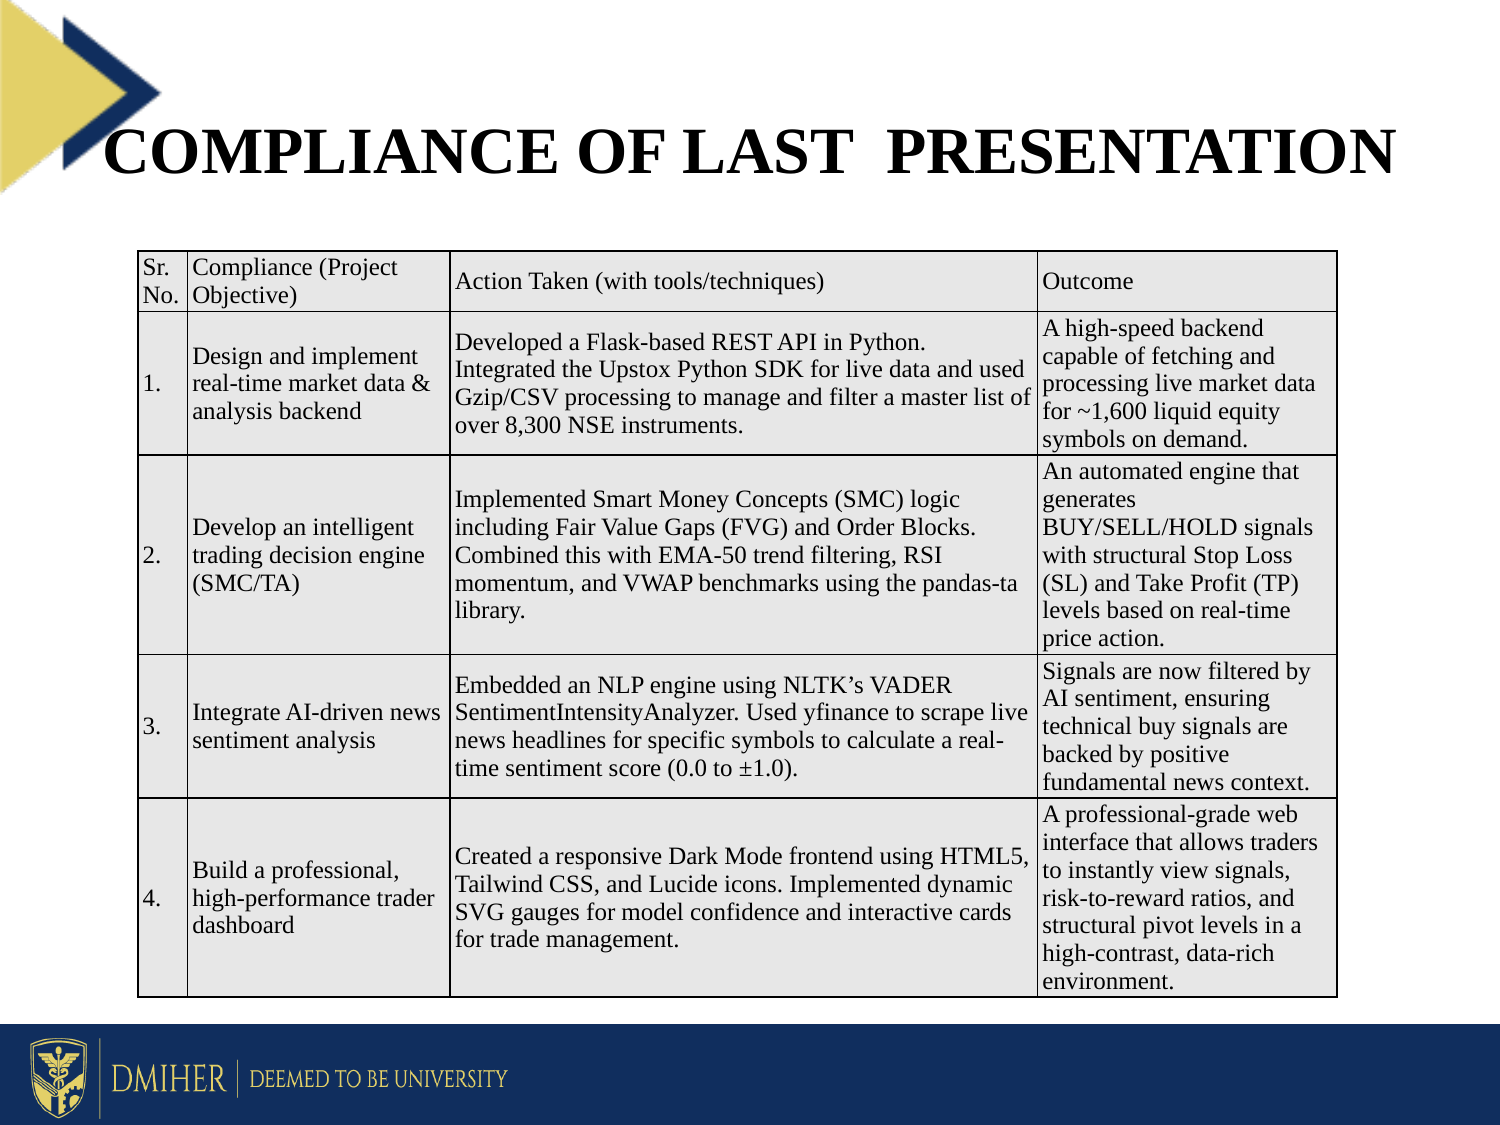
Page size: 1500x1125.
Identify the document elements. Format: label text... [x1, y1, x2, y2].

table_header Action Taken (with tools/techniques) [451, 252, 1037, 311]
table_header Outcome [1038, 252, 1336, 311]
table_header Compliance (Project Objective) [188, 252, 449, 311]
table_cell 1. [139, 312, 187, 454]
table_cell Integrate AI-driven news sentiment analysis [188, 655, 449, 797]
title COMPLIANCE OF LAST PRESENTATION [75, 45, 1425, 233]
table_cell An automated engine that generates BUY/SELL/HOLD signals with structural Stop Loss (SL) and Take Profit (TP) levels based on real-time price action. [1038, 456, 1336, 654]
table_cell Implemented Smart Money Concepts (SMC) logic including Fair Value Gaps (FVG) and Order Blocks. Combined this with EMA-50 trend filtering, RSI momentum, and VWAP benchmarks using the pandas-ta library. [451, 456, 1037, 654]
table_cell A high-speed backend capable of fetching and processing live market data for ~1,600 liquid equity symbols on demand. [1038, 312, 1336, 454]
picture [0, 0, 172, 195]
table_cell Embedded an NLP engine using NLTK’s VADER SentimentIntensityAnalyzer. Used yfinance to scrape live news headlines for specific symbols to calculate a real-time sentiment score (0.0 to ±1.0). [451, 655, 1037, 797]
table_header Sr. No. [139, 252, 187, 311]
table_cell Created a responsive Dark Mode frontend using HTML5, Tailwind CSS, and Lucide icons. Implemented dynamic SVG gauges for model confidence and interactive cards for trade management. [451, 799, 1037, 996]
table_cell Develop an intelligent trading decision engine (SMC/TA) [188, 456, 449, 654]
table_cell Developed a Flask-based REST API in Python. Integrated the Upstox Python SDK for live data and used Gzip/CSV processing to manage and filter a master list of over 8,300 NSE instruments. [451, 312, 1037, 454]
table_cell Signals are now filtered by AI sentiment, ensuring technical buy signals are backed by positive fundamental news context. [1038, 655, 1336, 797]
table_cell 3. [139, 655, 187, 797]
table_cell 4. [139, 799, 187, 996]
table_cell 2. [139, 456, 187, 654]
picture [0, 1024, 1500, 1125]
table_cell Design and implement real-time market data & analysis backend [188, 312, 449, 454]
table_cell Build a professional, high-performance trader dashboard [188, 799, 449, 996]
table_cell A professional-grade web interface that allows traders to instantly view signals, risk-to-reward ratios, and structural pivot levels in a high-contrast, data-rich environment. [1038, 799, 1336, 996]
